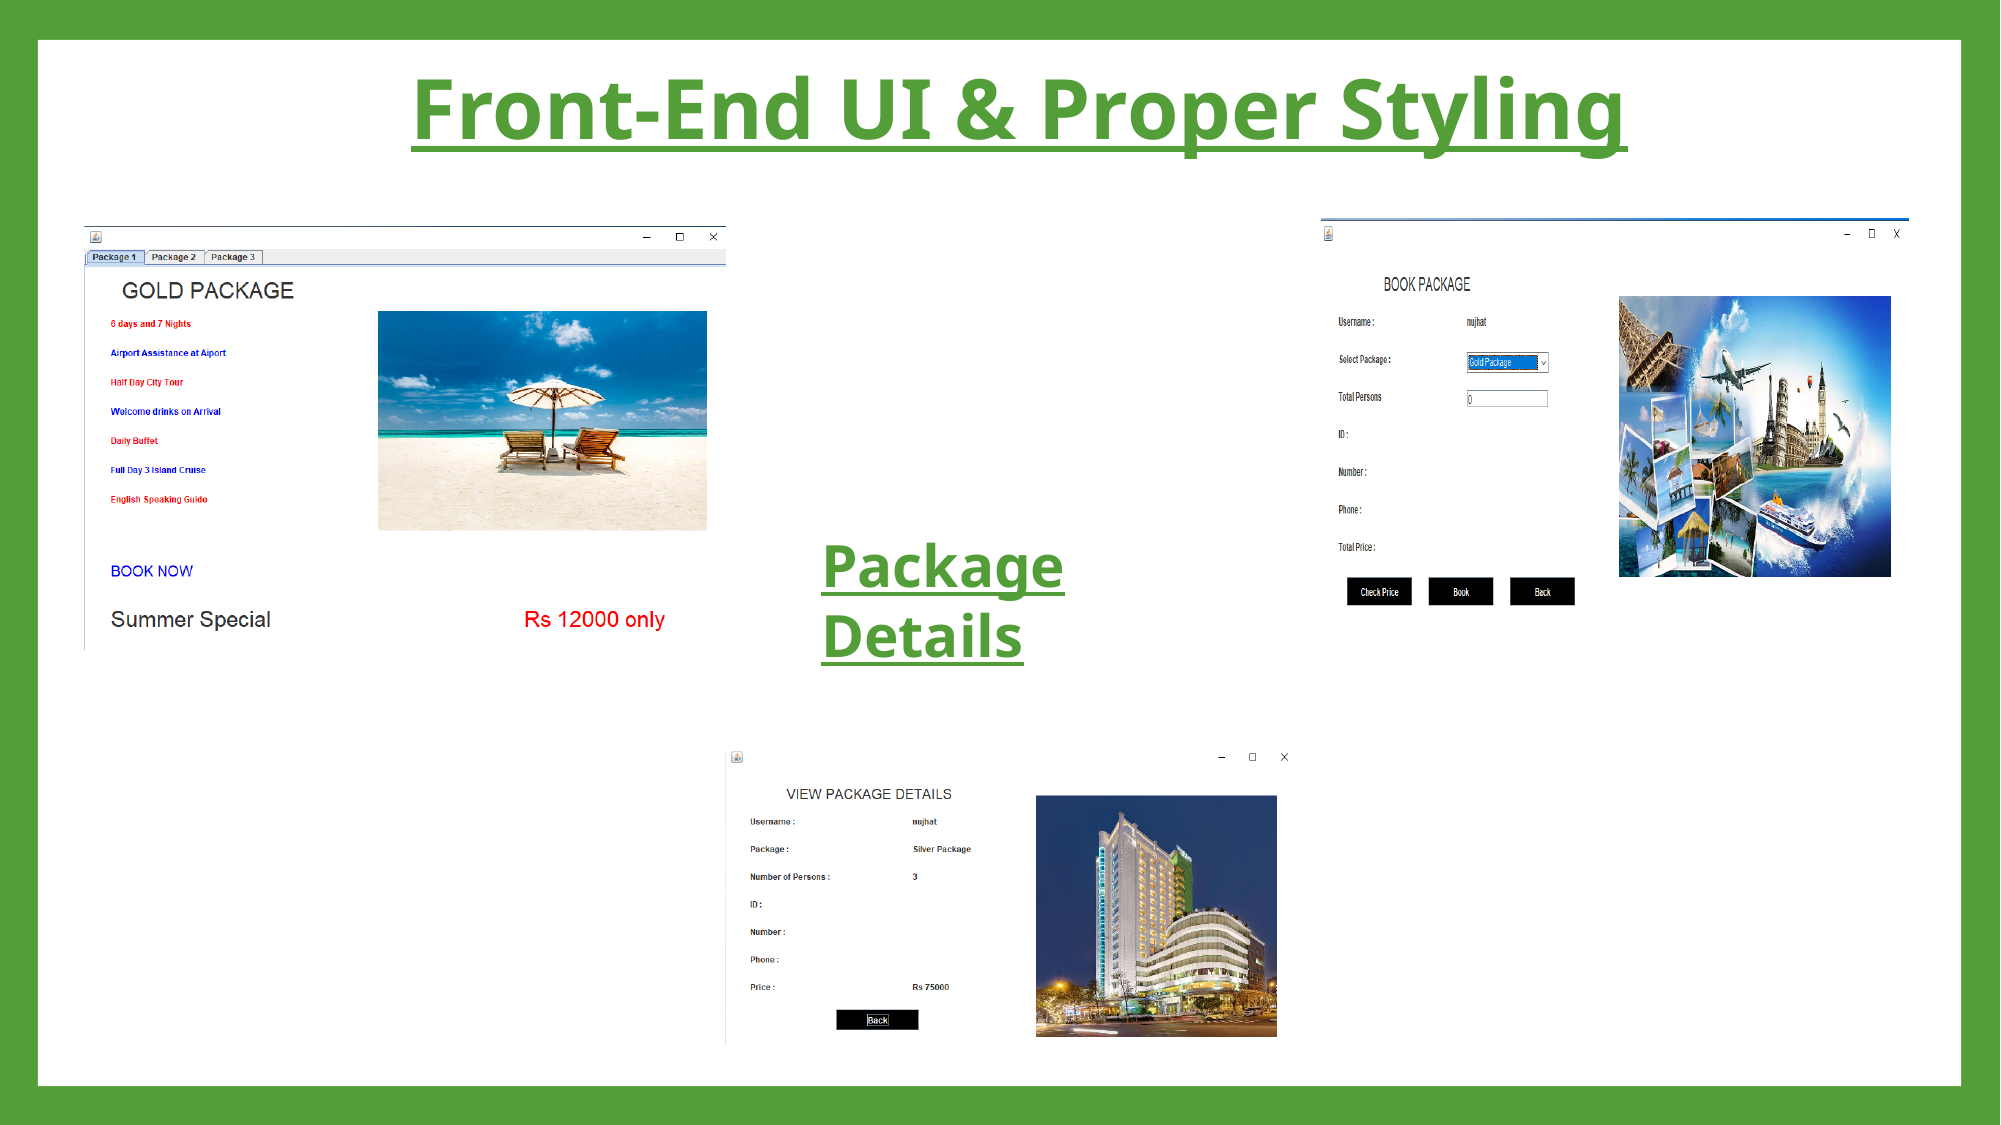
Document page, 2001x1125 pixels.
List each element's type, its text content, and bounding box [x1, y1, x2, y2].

picture [725, 751, 1299, 1047]
title Front-End UI & Proper Styling [395, 45, 1798, 166]
picture [84, 225, 727, 650]
picture [1320, 218, 1910, 630]
text_box Package Details [806, 521, 1240, 677]
